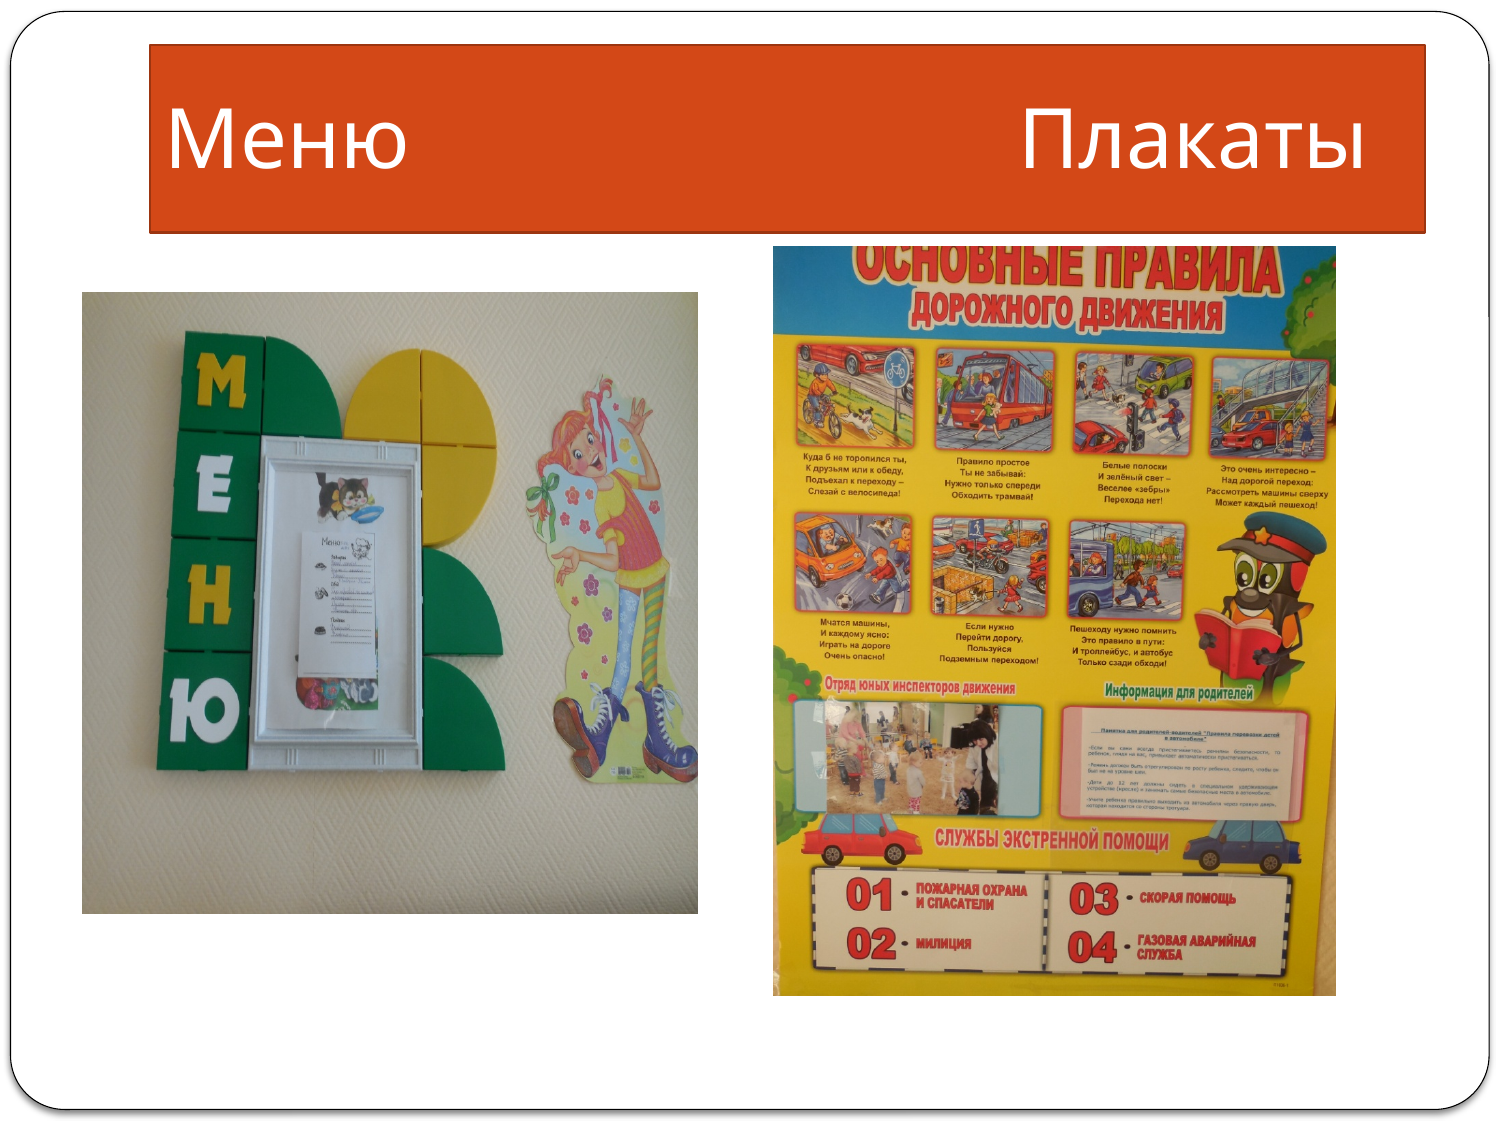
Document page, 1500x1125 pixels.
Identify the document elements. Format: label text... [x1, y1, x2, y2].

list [773, 245, 1337, 997]
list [81, 292, 698, 914]
title Меню Плакаты [149, 44, 1426, 234]
